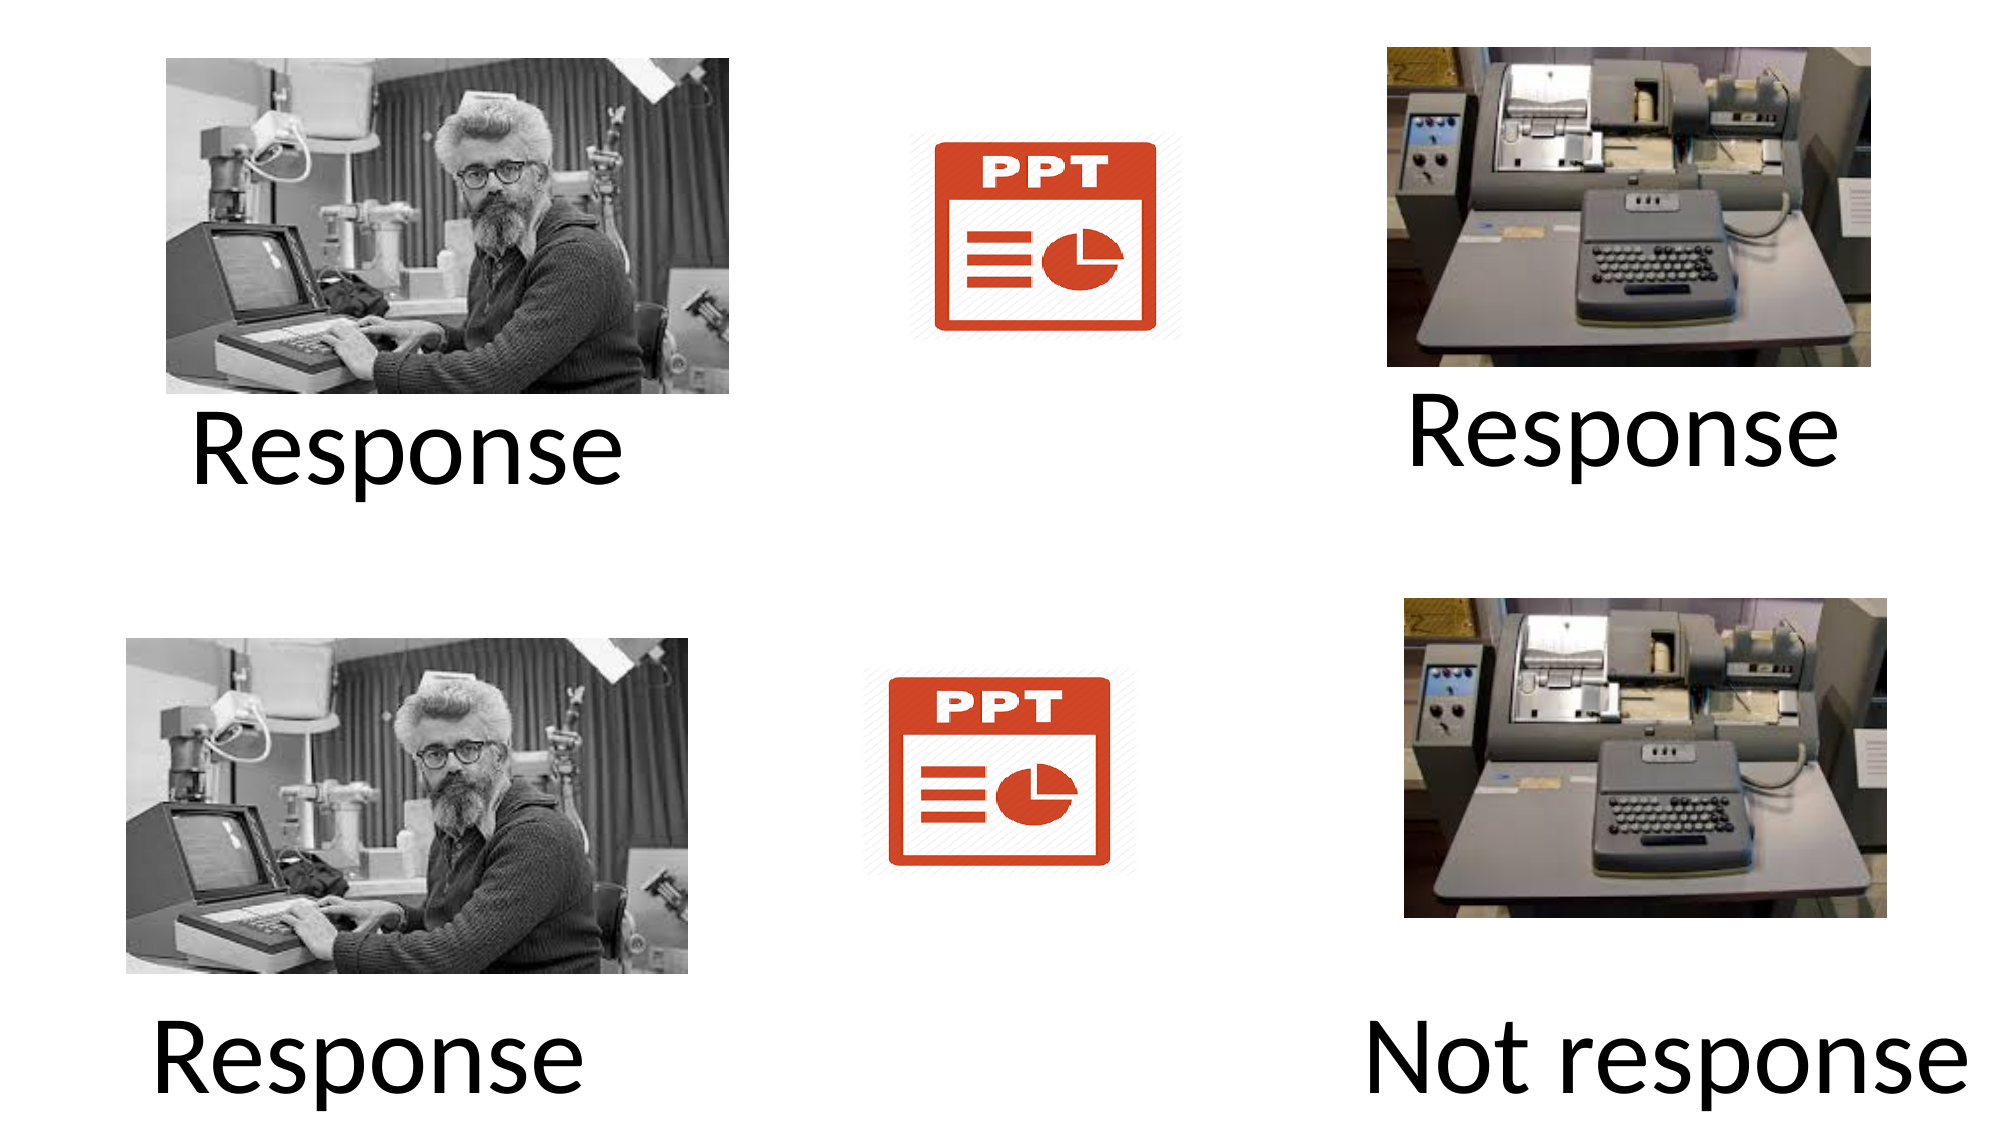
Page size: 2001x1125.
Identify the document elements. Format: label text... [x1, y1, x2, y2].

picture [1387, 47, 1871, 368]
picture [1404, 598, 1887, 918]
text_box Response [174, 394, 641, 515]
text_box Not response [1346, 973, 1988, 1124]
text_box Response [1390, 368, 1857, 497]
picture [907, 131, 1185, 341]
picture [861, 666, 1139, 876]
text_box Response [135, 974, 602, 1124]
picture [126, 638, 689, 974]
picture [166, 58, 729, 394]
